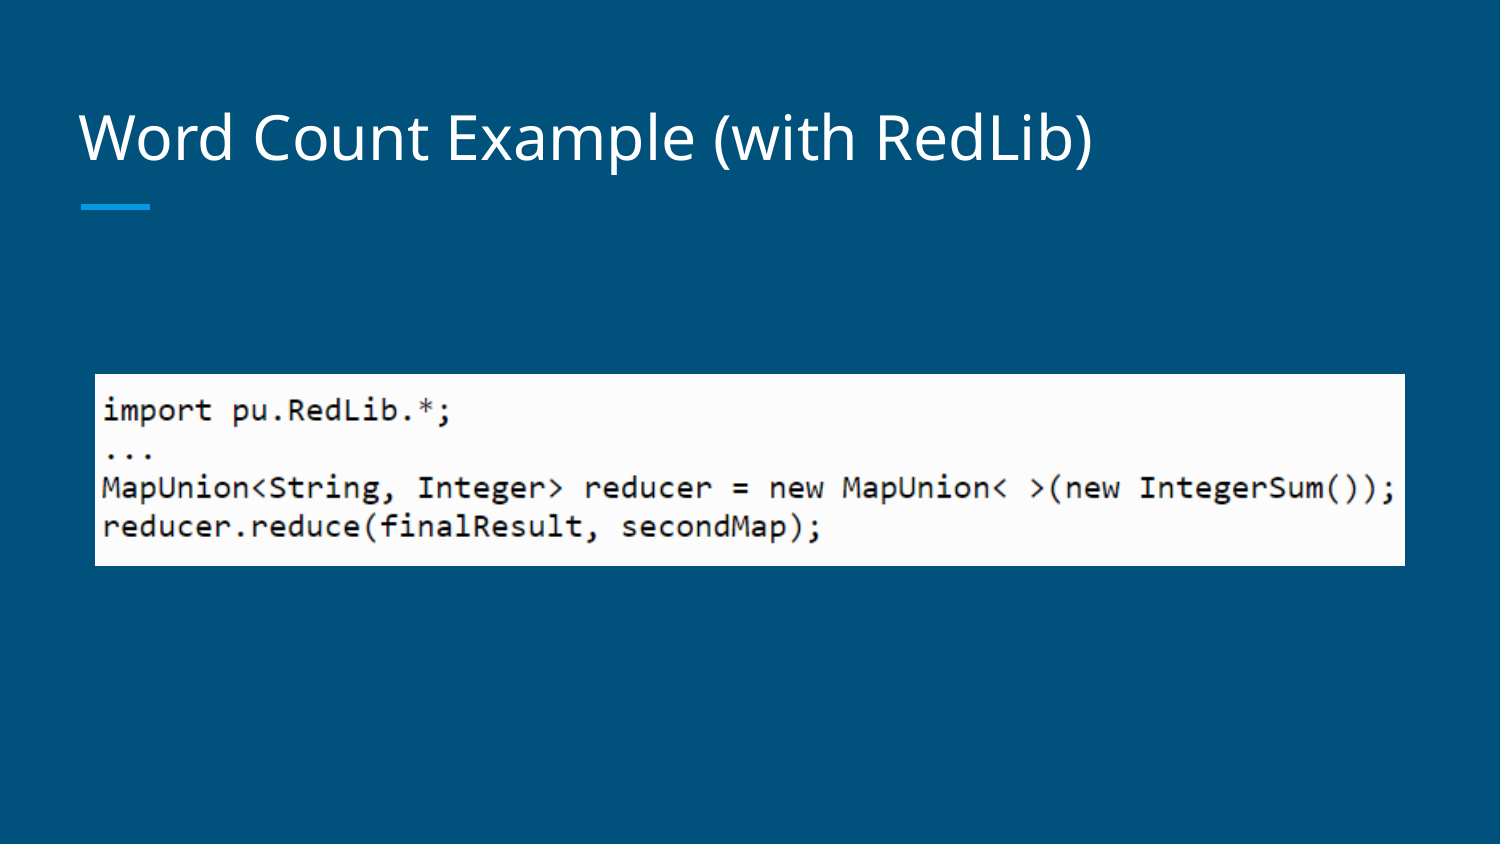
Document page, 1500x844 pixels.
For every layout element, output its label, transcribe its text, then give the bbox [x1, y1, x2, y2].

title Word Count Example (with RedLib) [63, 75, 1437, 188]
picture [96, 375, 1404, 565]
